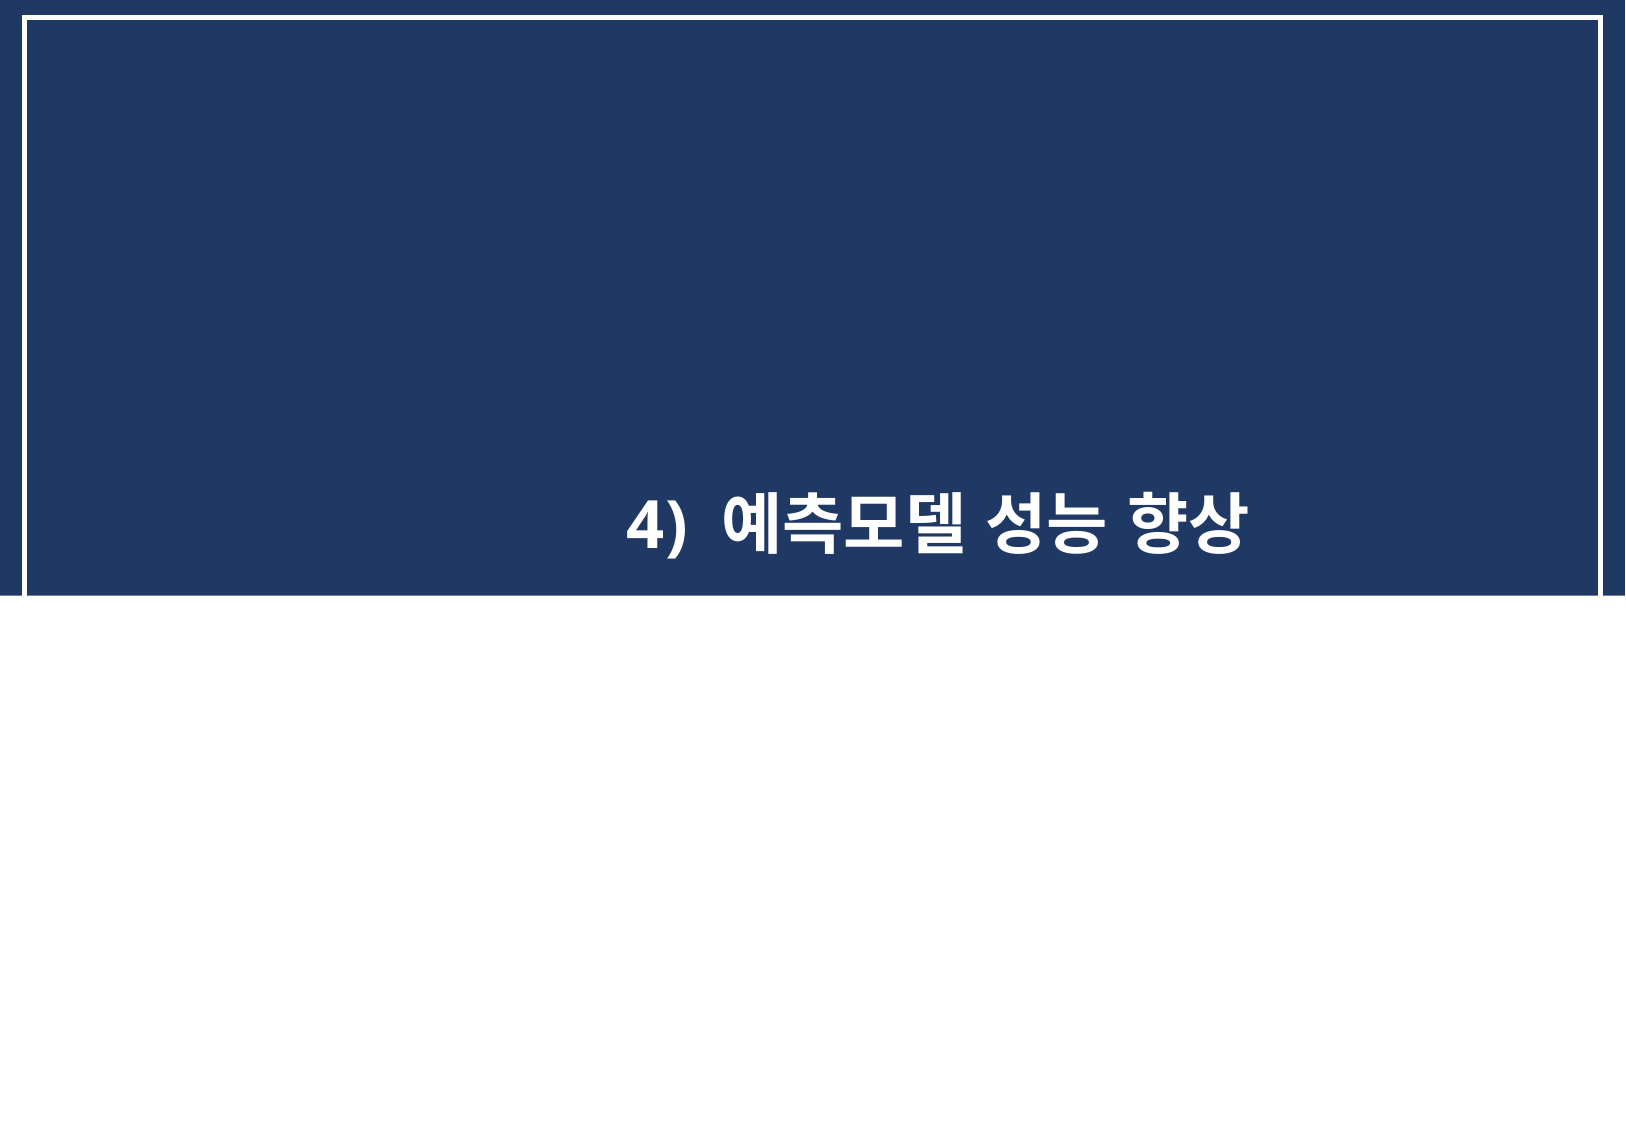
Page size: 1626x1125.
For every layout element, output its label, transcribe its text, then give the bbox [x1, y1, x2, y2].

list 4) 예측모델 성능 향상 [611, 462, 1561, 591]
